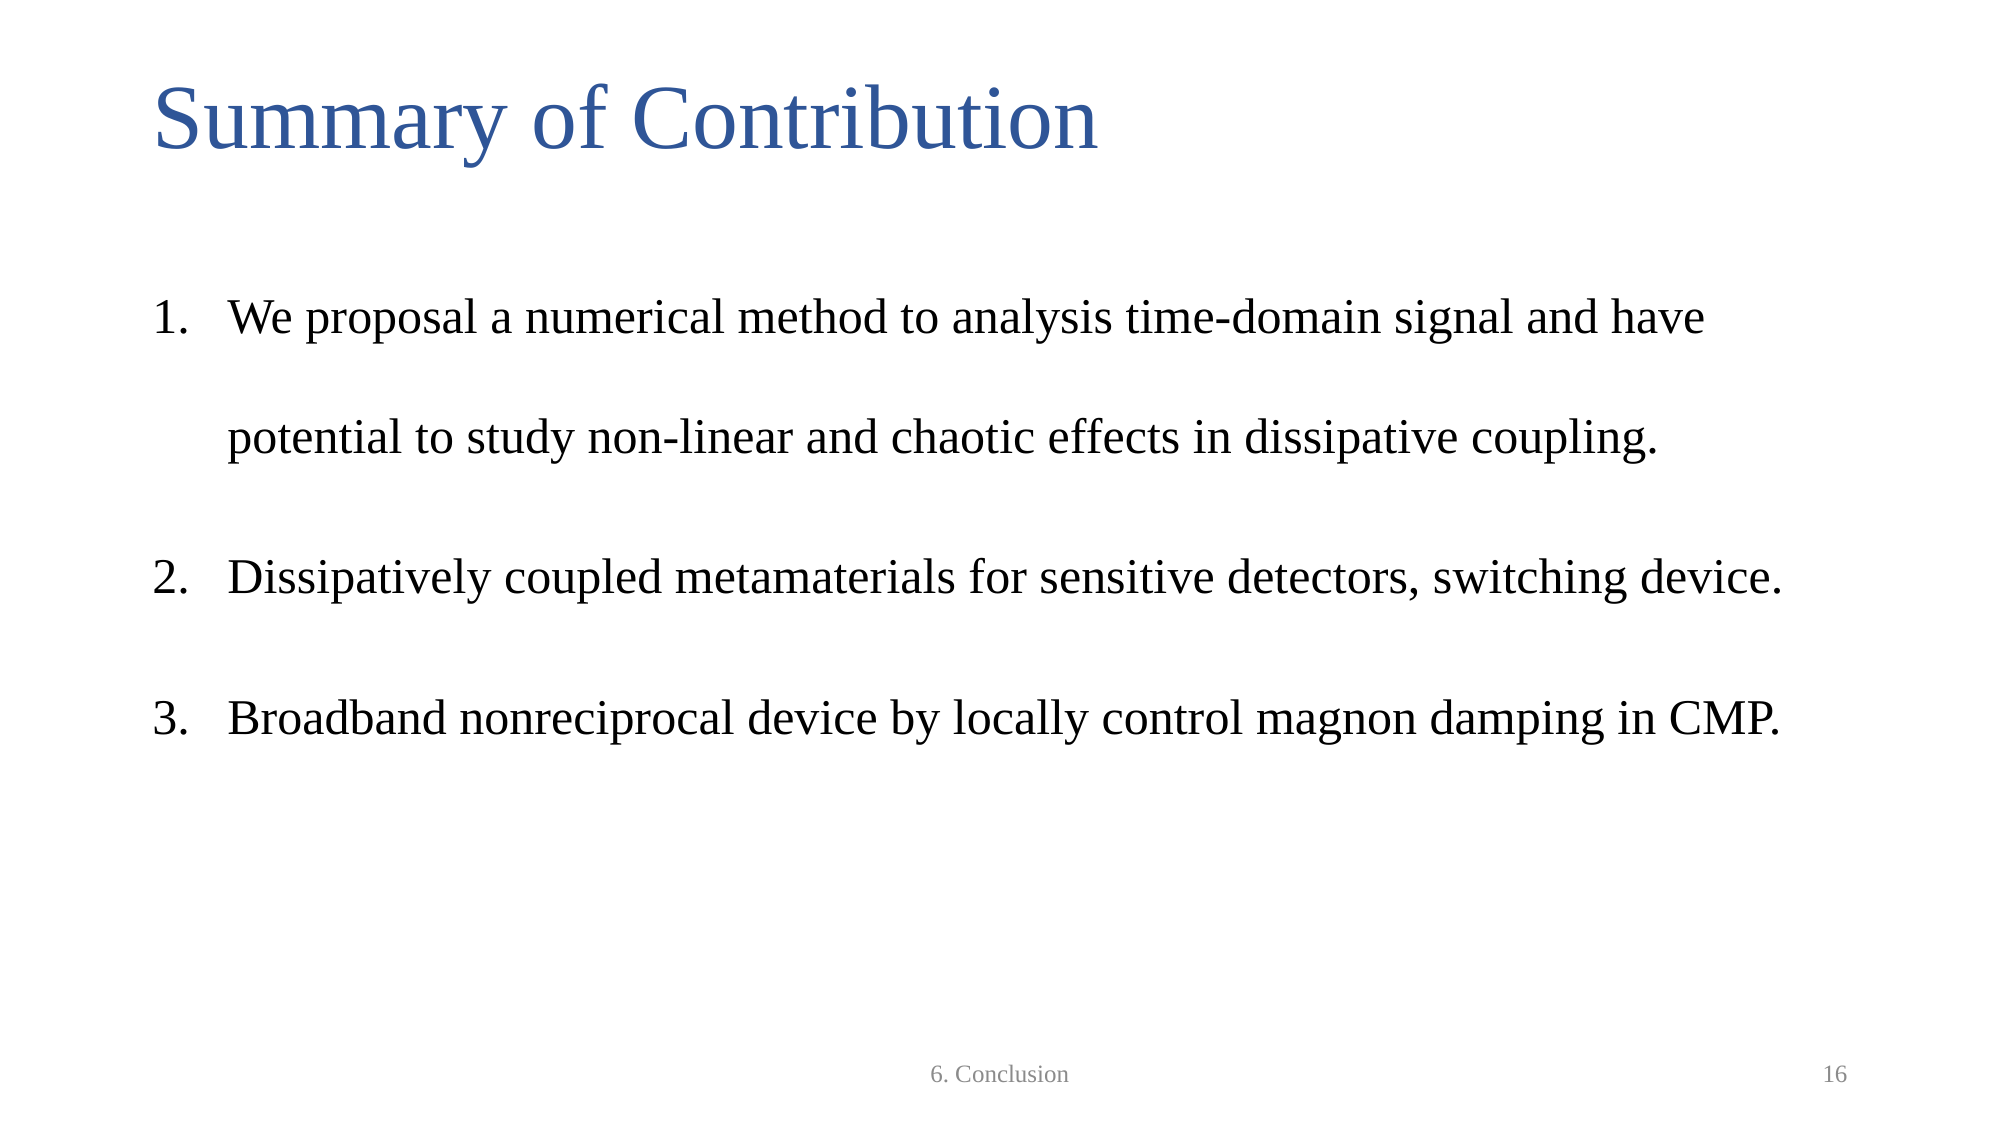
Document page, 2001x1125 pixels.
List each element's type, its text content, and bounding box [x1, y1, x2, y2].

title Summary of Contribution [137, 10, 1863, 215]
slide_number 16 [1412, 1042, 1863, 1103]
list We proposal a numerical method to analysis time-domain signal and have potential to study non-linear and chaotic effects in dissipative coupling. Dissipatively coupled metamaterials for sensitive detectors, switching device. Broadband nonreciprocal device by locally control magnon damping in CMP. [137, 215, 1863, 887]
footer 6. Conclusion [662, 1042, 1338, 1103]
